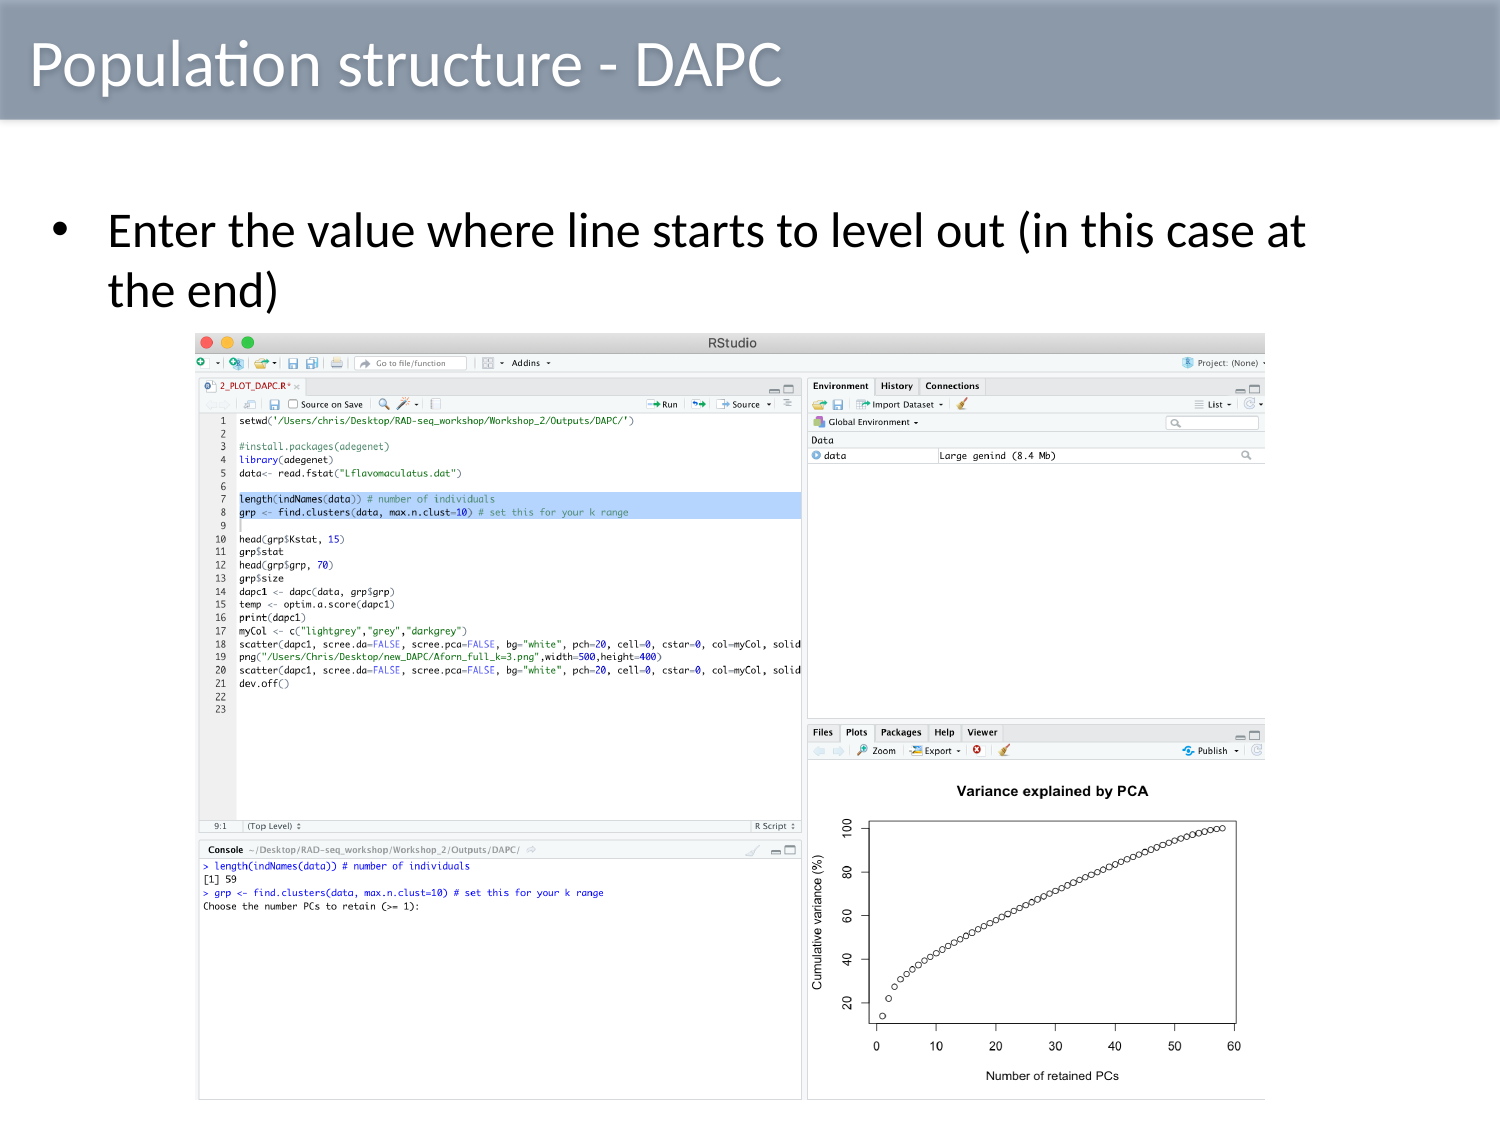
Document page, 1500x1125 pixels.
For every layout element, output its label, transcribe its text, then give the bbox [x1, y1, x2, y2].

picture [194, 333, 1265, 1100]
text_box Enter the value where line starts to level out (in this case at the end) [36, 190, 1351, 326]
text_box Population structure - DAPC [0, 0, 1500, 120]
